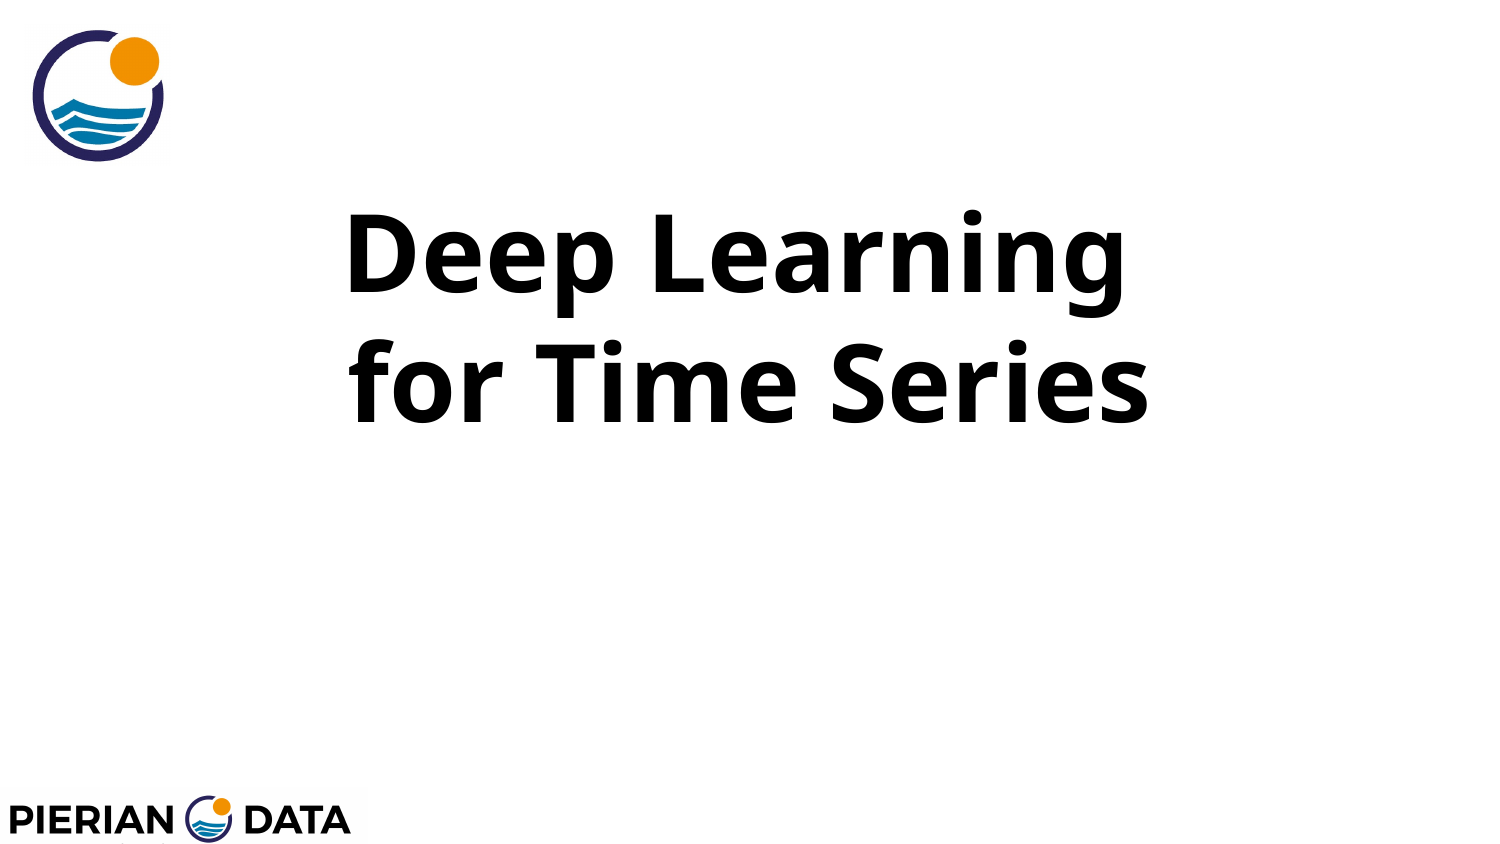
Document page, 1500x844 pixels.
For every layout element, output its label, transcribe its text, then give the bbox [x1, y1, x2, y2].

picture [0, 787, 368, 844]
picture [24, 24, 172, 167]
title Deep Learning for Time Series [51, 122, 1449, 459]
